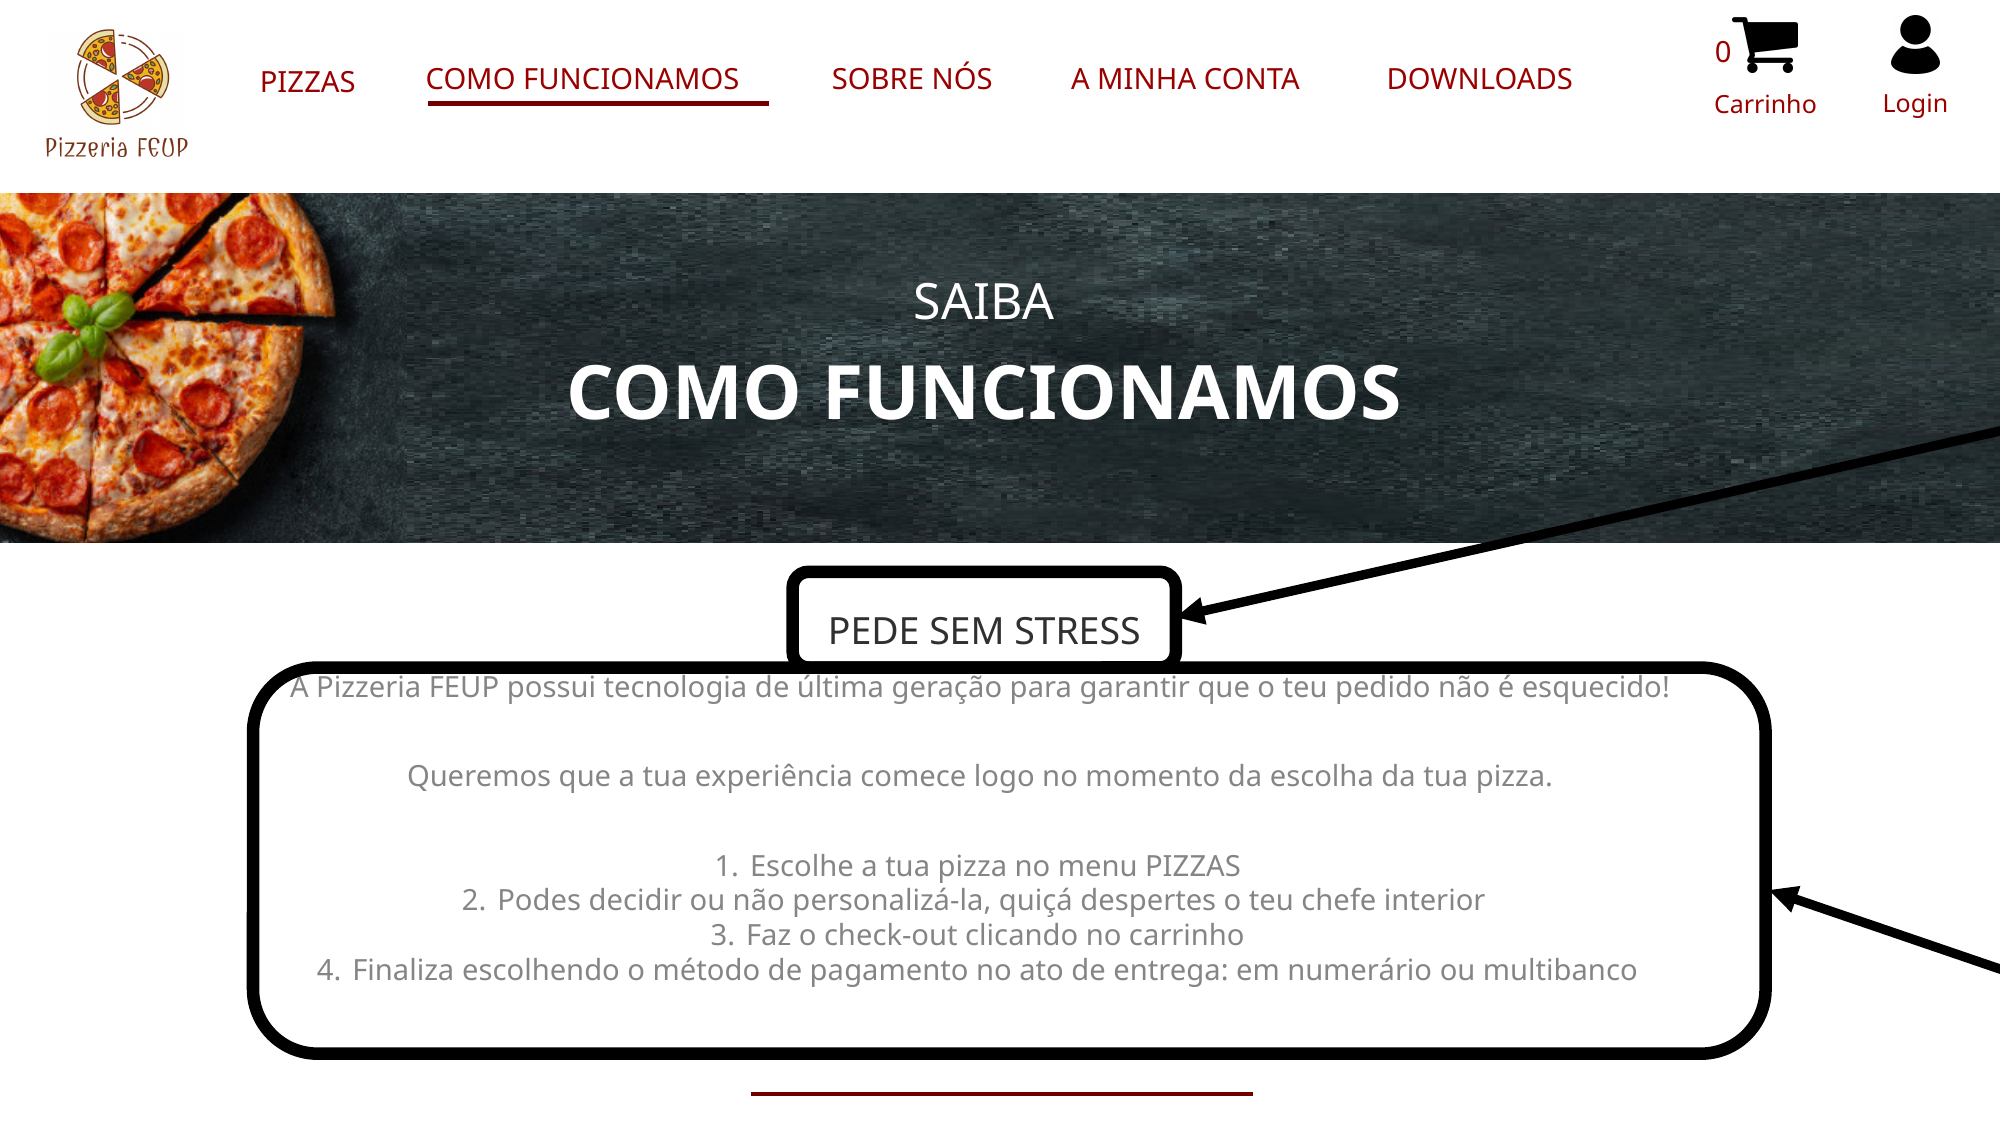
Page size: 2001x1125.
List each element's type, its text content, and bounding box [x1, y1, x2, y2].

text_box [791, 570, 1177, 666]
text_box PEDE SEM STRESS A Pizzeria FEUP possui tecnologia de última geração para garantir que o teu pedido não é esquecido! Queremos que a tua experiência comece logo no momento da escolha da tua pizza. Escolhe a tua pizza no menu PIZZAS Podes decidir ou não personalizá-la, quiçá despertes o teu chefe interior Faz o check-out clicando no carrinho Finaliza escolhendo o método de pagamento no ato de entrega: em numerário ou multibanco [0, 599, 2000, 1125]
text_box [46, 12, 2000, 157]
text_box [0, 193, 2000, 543]
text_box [1175, 423, 2000, 618]
text_box [251, 666, 1767, 1055]
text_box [1769, 890, 2000, 996]
